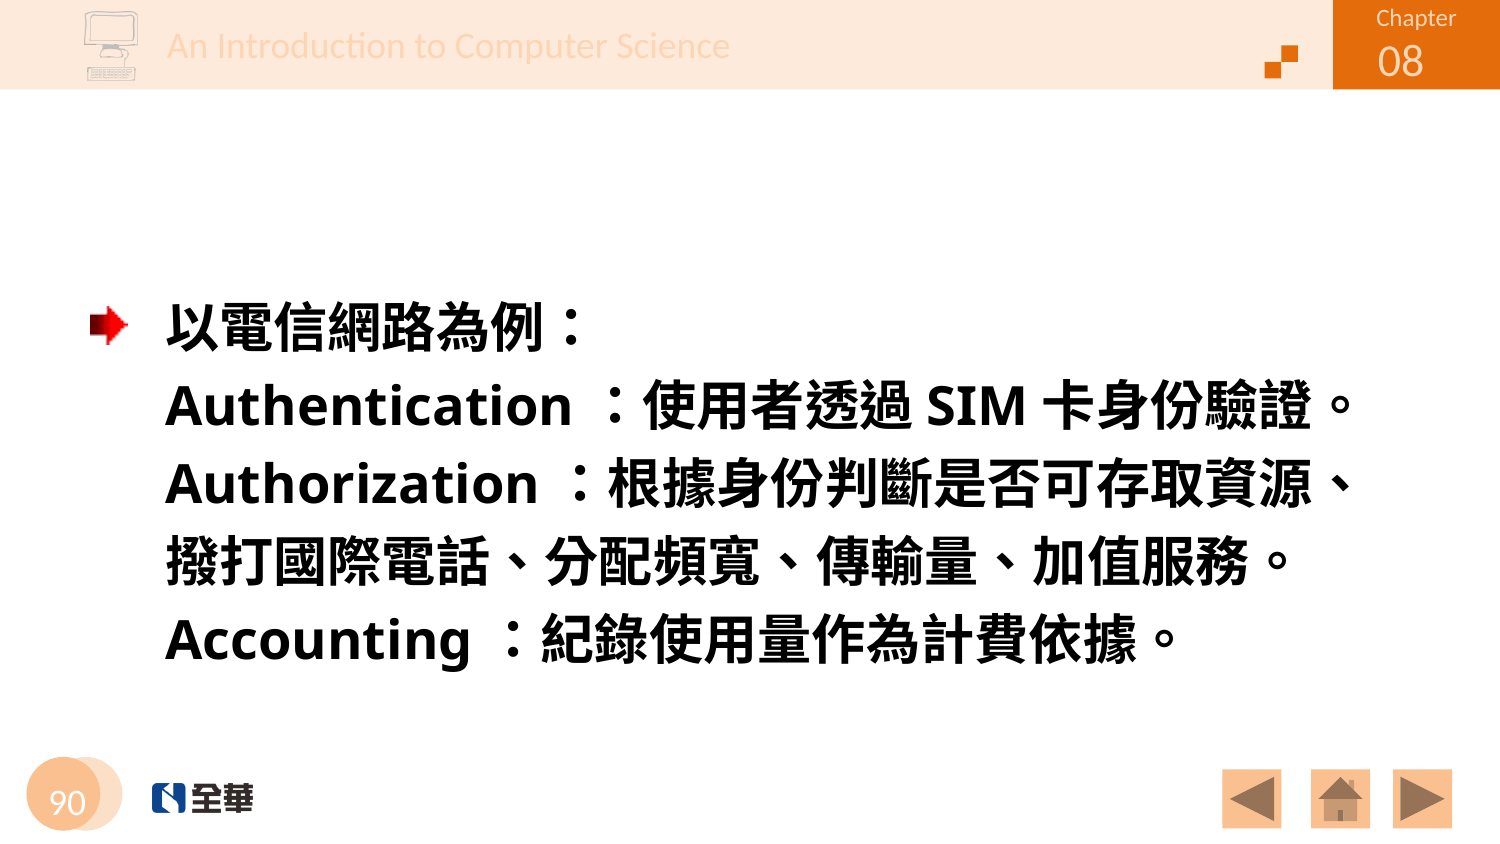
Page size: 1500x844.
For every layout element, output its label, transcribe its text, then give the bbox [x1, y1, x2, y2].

picture [90, 306, 128, 345]
list 以電信網路為例： Authentication：使用者透過SIM卡身份驗證。 Authorization：根據身份判斷是否可存取資源、撥打國際電話、分配頻寬、傳輸量、加值服務。 Accounting：紀錄使用量作為計費依據。 [75, 272, 1425, 754]
picture [84, 11, 138, 81]
picture [152, 783, 253, 813]
